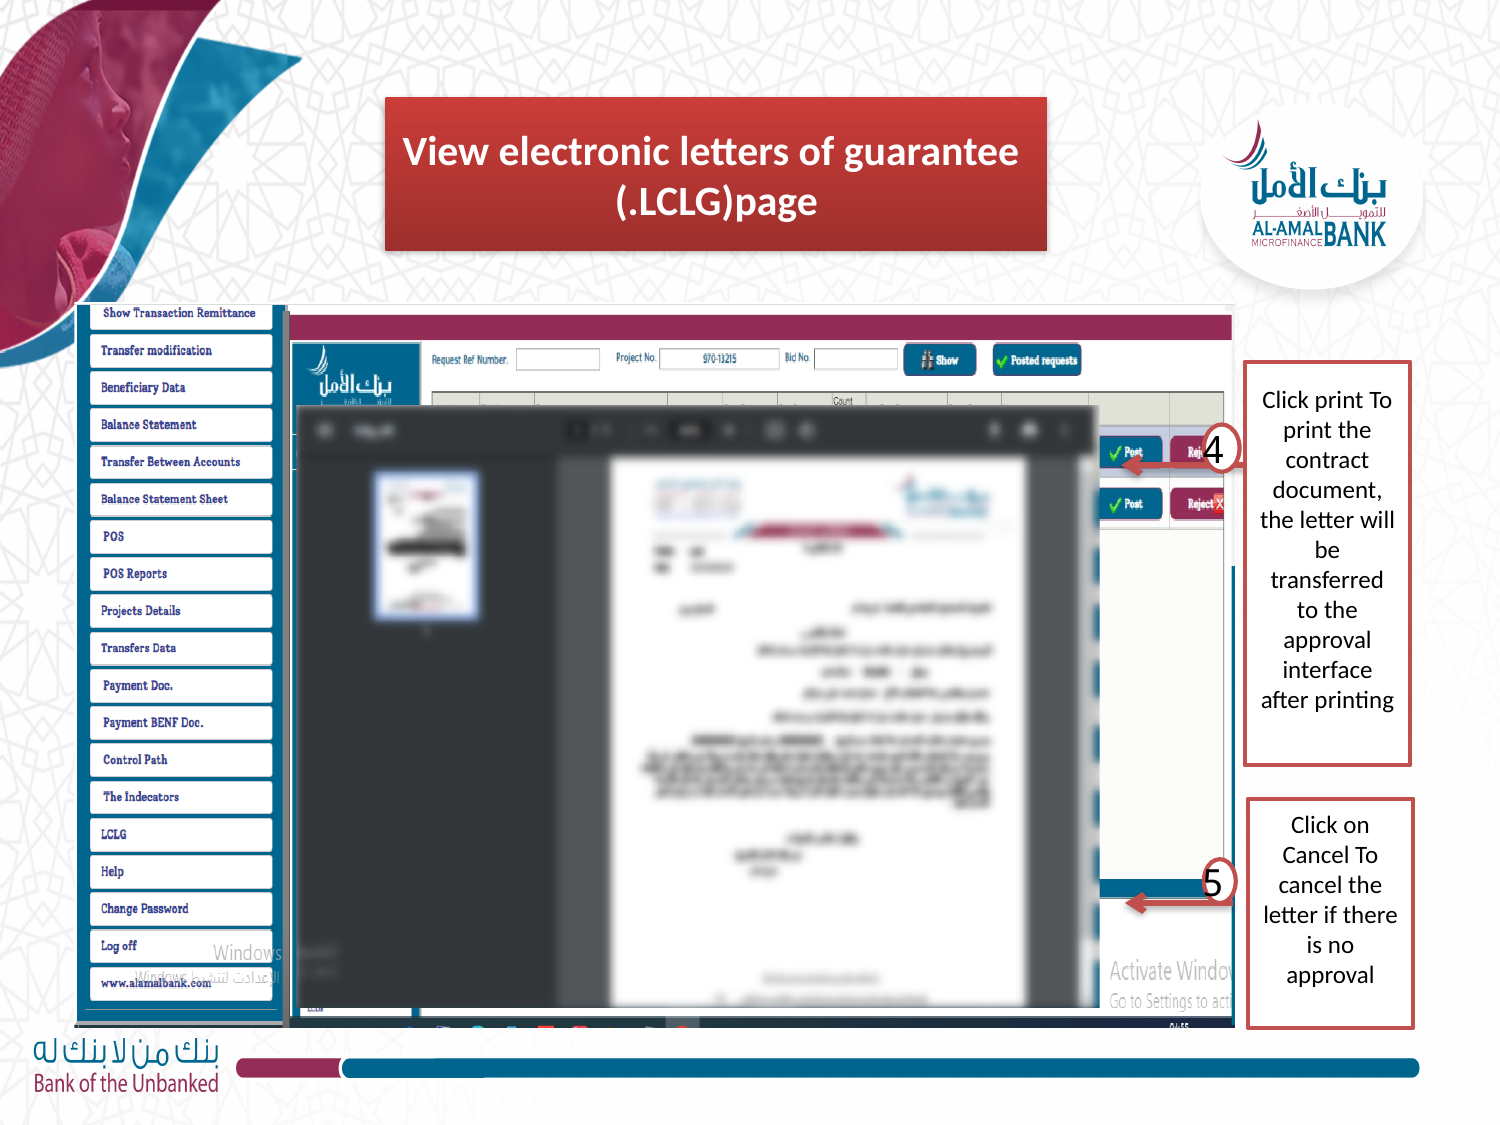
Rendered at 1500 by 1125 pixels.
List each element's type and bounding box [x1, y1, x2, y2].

text_box [74, 96, 1414, 1029]
picture [0, 0, 1500, 1125]
